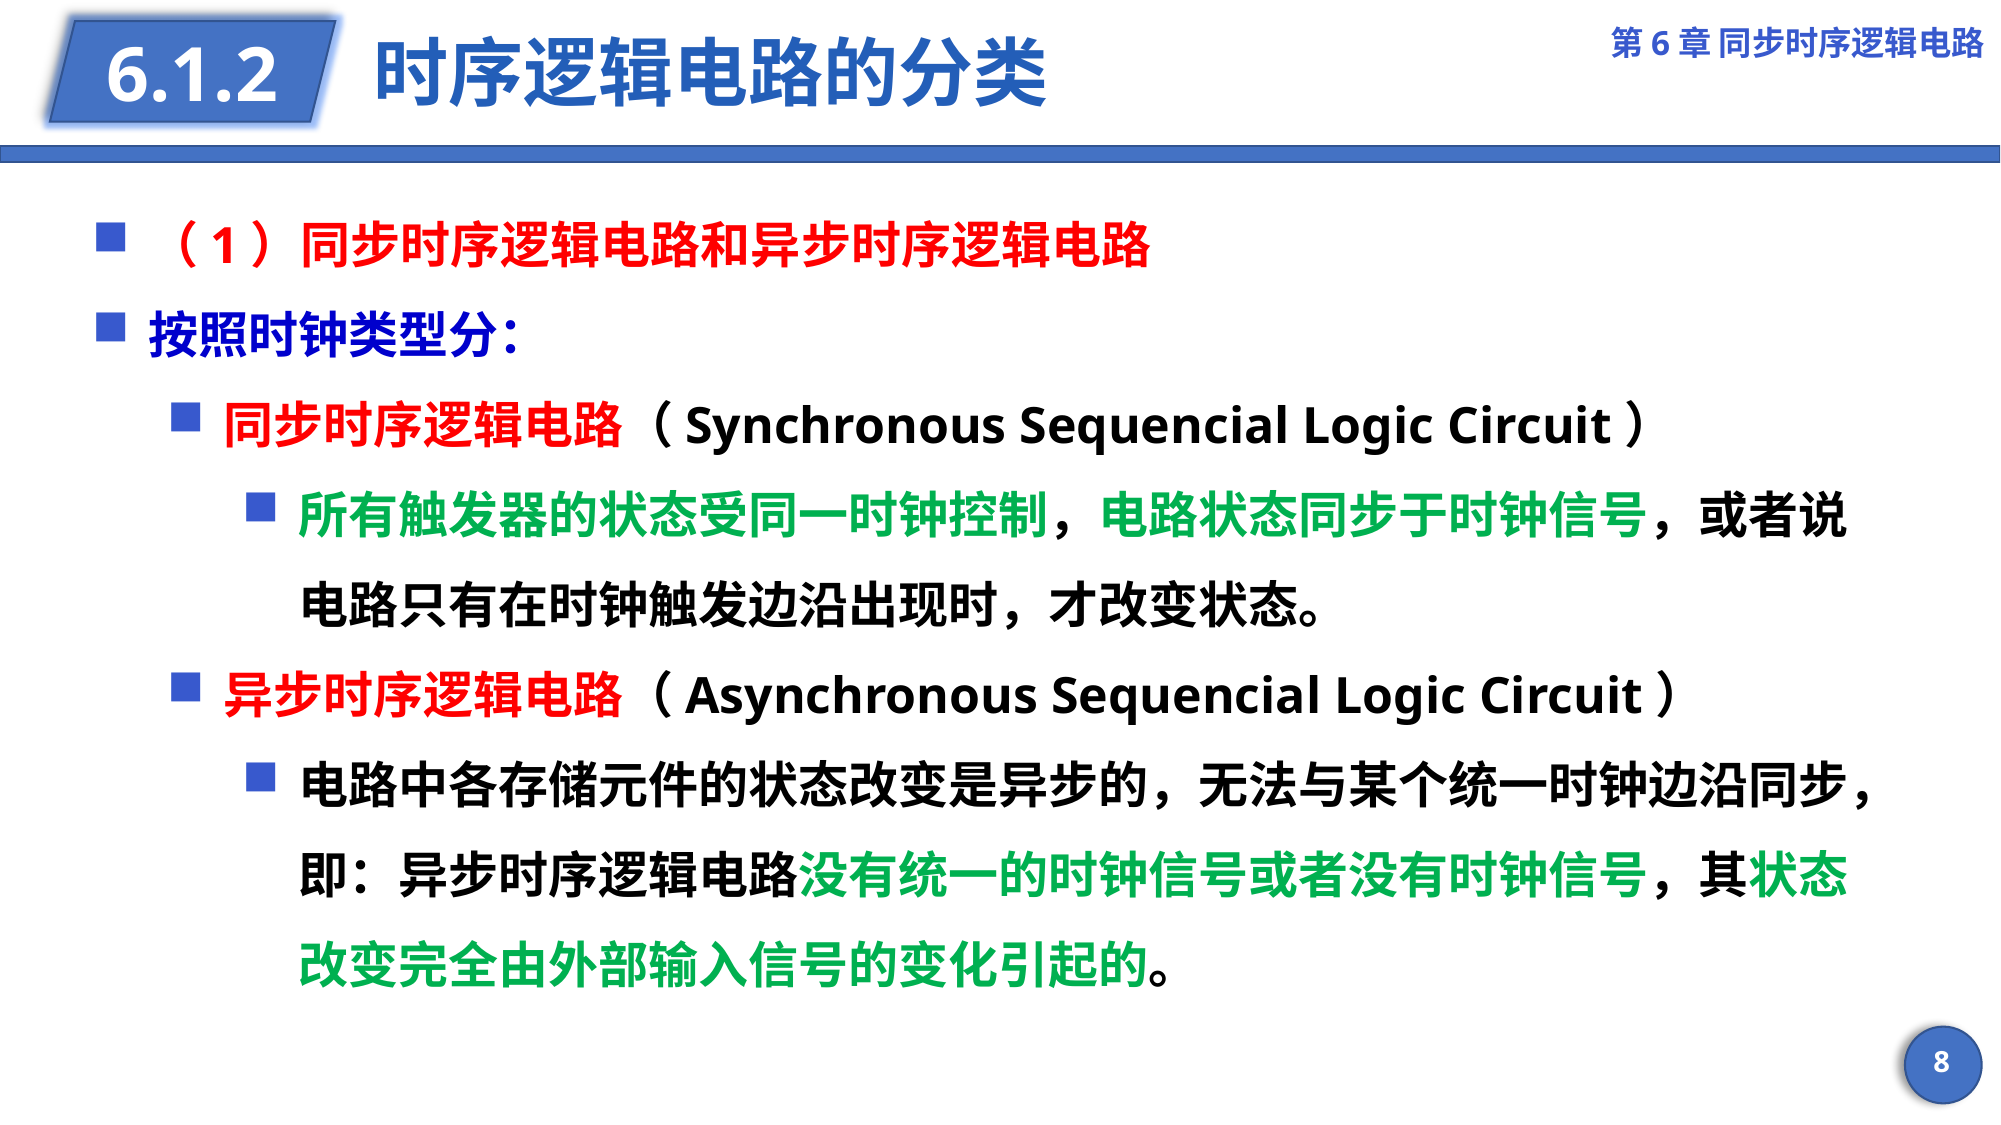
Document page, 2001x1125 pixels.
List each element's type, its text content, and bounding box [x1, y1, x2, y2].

title 时序逻辑电路的分类 [358, 16, 1306, 137]
text_box 6.1.2 [48, 20, 337, 123]
text_box （1）同步时序逻辑电路和异步时序逻辑电路 按照时钟类型分： 同步时序逻辑电路（Synchronous Sequencial Logic Circuit） 所有触发器的状态受同一时钟控制，电路状态同步于时钟信号，或者说电路只有在时钟触发边沿出现时，才改变状态。 异步时序逻辑电路（Asynchronous Sequencial Logic Circuit） 电路中各存储元件的状态改变是异步的，无法与某个统一时钟边沿同步，即：异步时序逻辑电路没有统一的时钟信号或者没有时钟信号，其状态改变完全由外部输入信号的变化引起的。 [77, 175, 1910, 1001]
slide_number 8 [1895, 1033, 1989, 1094]
footer 第6章 同步时序逻辑电路 [1581, 0, 2000, 84]
